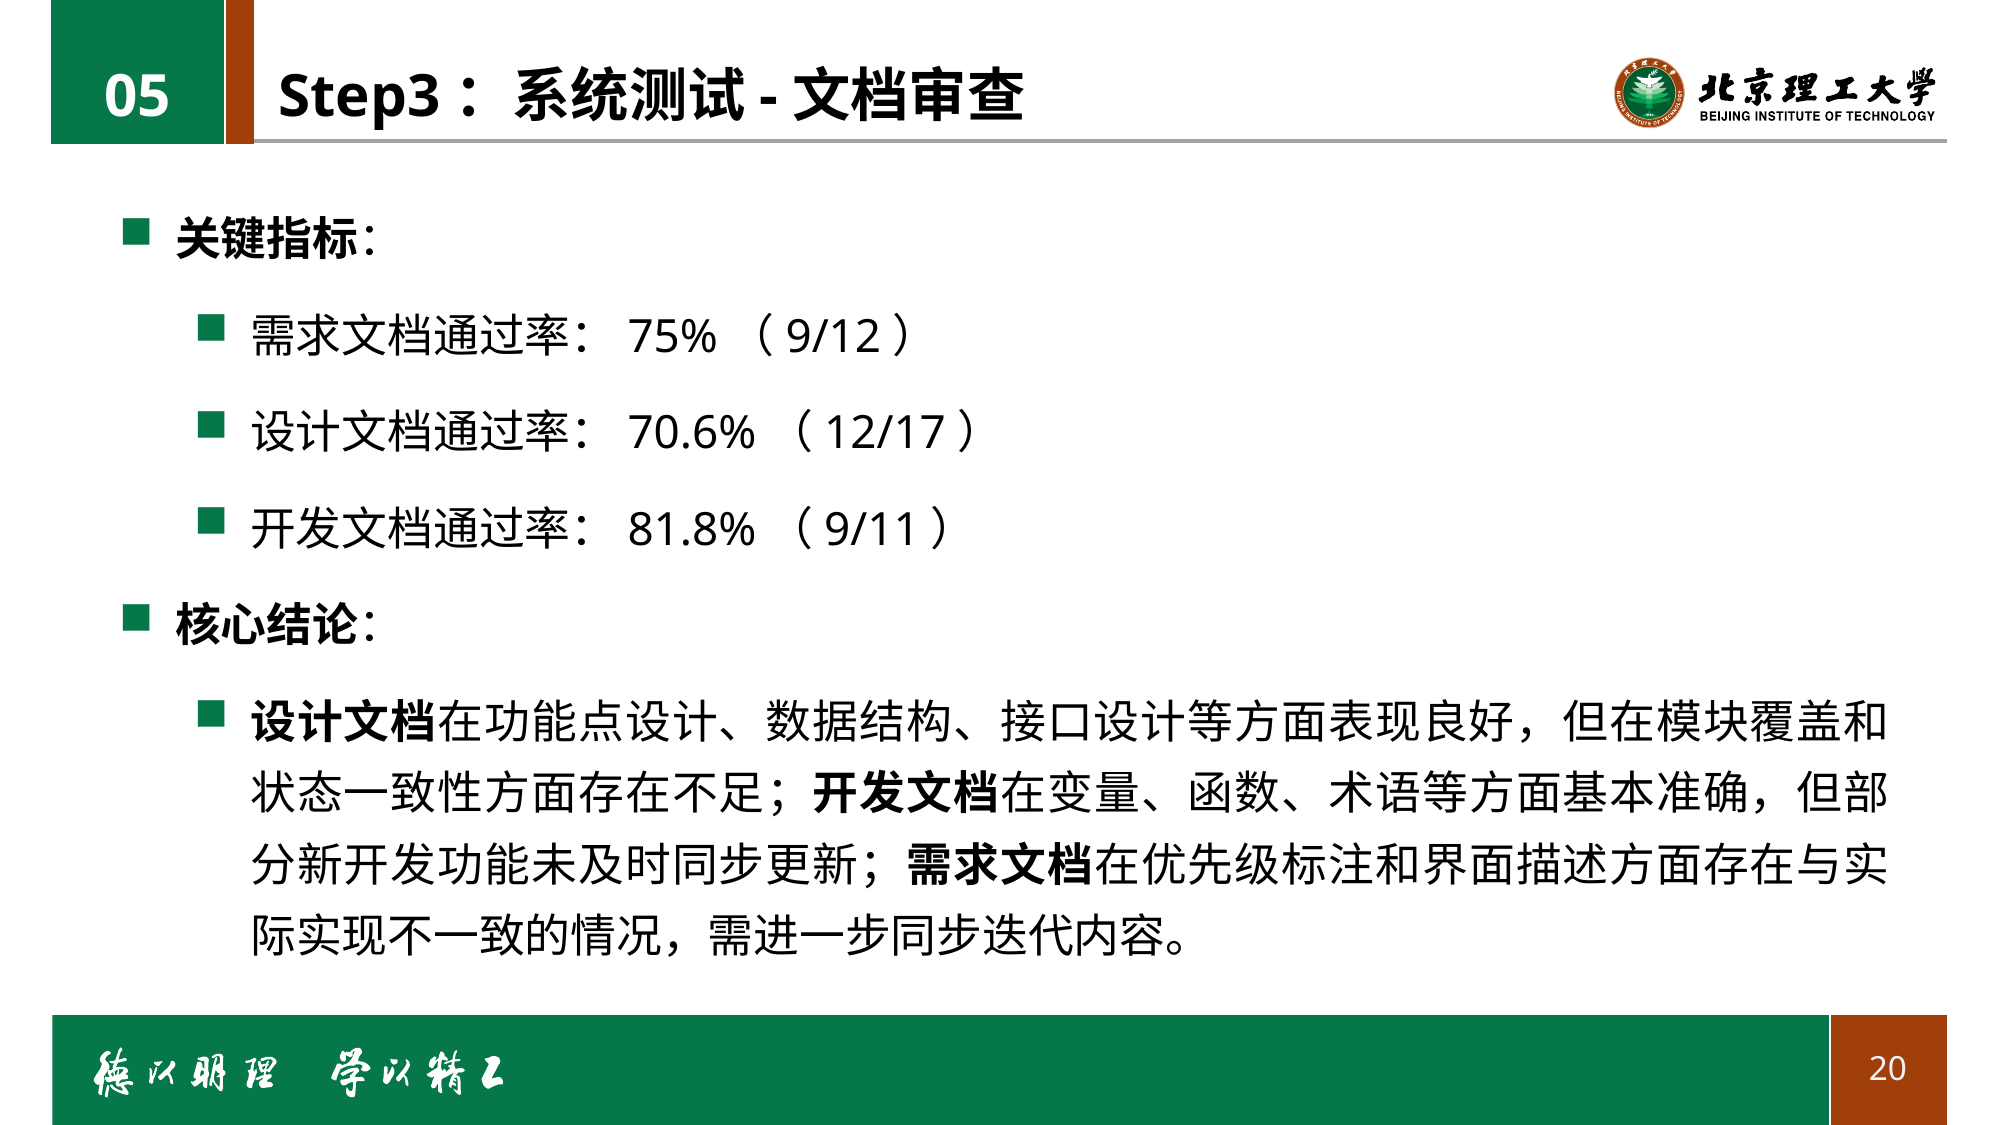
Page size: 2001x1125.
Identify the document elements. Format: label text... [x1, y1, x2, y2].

title Step3：系统测试-文档审查 [263, 50, 1557, 136]
list 05 [51, 50, 224, 136]
text_box 关键指标： 需求文档通过率：75%（9/12） 设计文档通过率：70.6%（12/17） 开发文档通过率：81.8%（9/11） 核心结论： 设计文档在功能点设计、数据结构、接口设计等方面表现良好，但在模块覆盖和状态一致性方面存在不足；开发文档在变量、函数、术语等方面基本准确，但部分新开发功能未及时同步更新；需求文档在优先级标注和界面描述方面存在与实际实现不一致的情况，需进一步同步迭代内容。 [104, 186, 1904, 1066]
